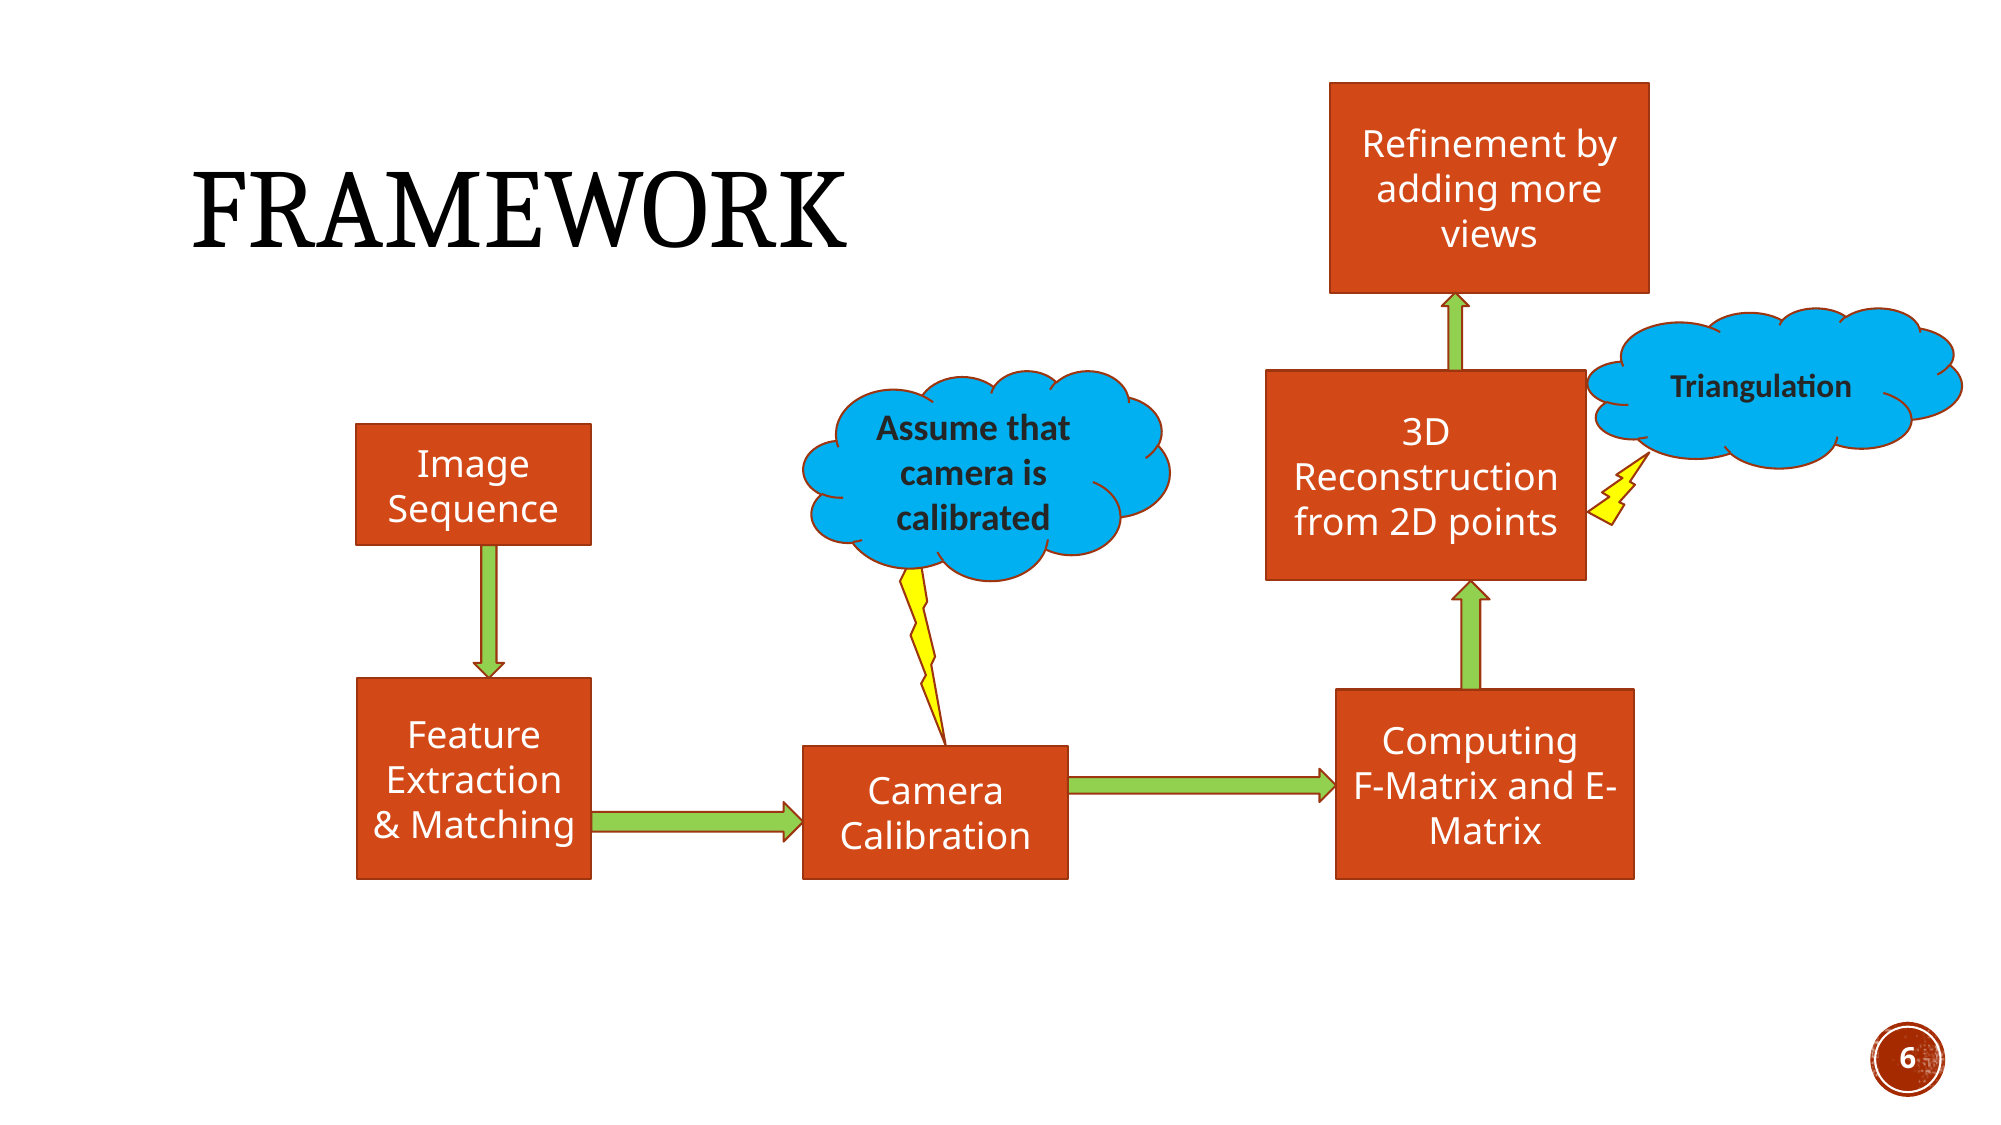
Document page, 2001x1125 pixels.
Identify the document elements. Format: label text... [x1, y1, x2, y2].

title framework [175, 79, 1826, 344]
text_box Refinement by adding more views [1329, 82, 1650, 294]
slide_number 6 [1855, 1028, 1961, 1089]
text_box [1635, 451, 1651, 476]
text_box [357, 370, 1633, 878]
text_box Triangulation [1594, 307, 1964, 470]
text_box [1440, 291, 1470, 369]
